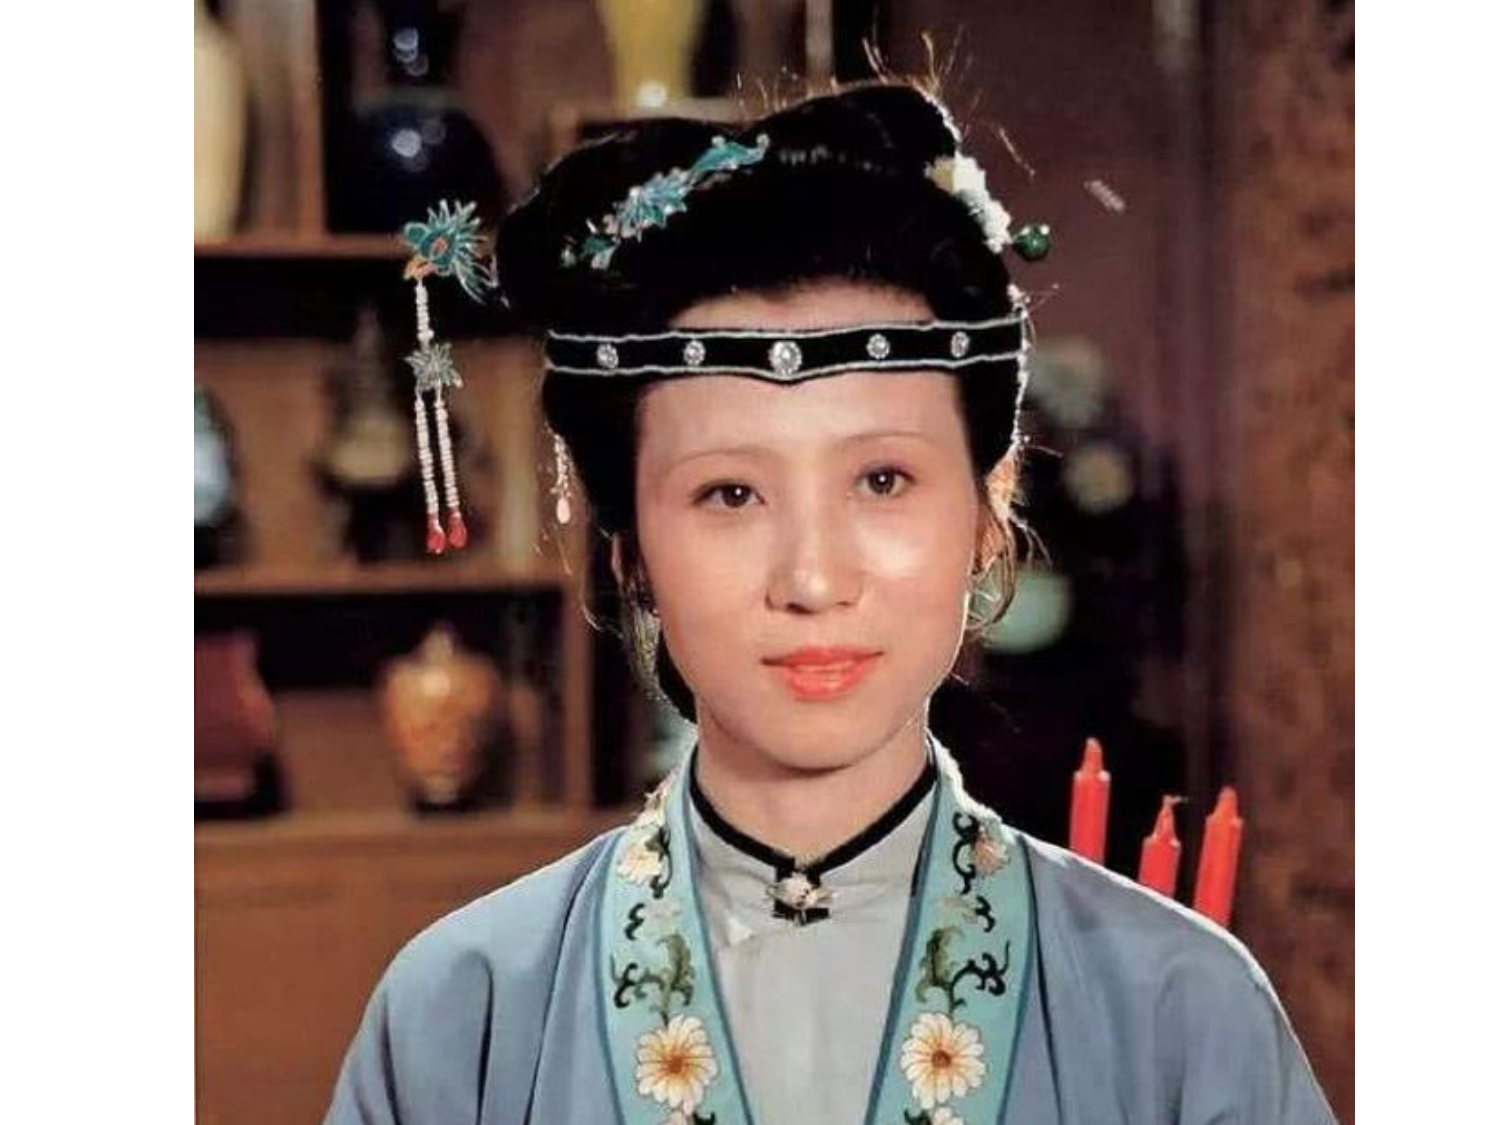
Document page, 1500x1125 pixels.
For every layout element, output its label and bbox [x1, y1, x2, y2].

picture [194, 0, 1356, 1125]
